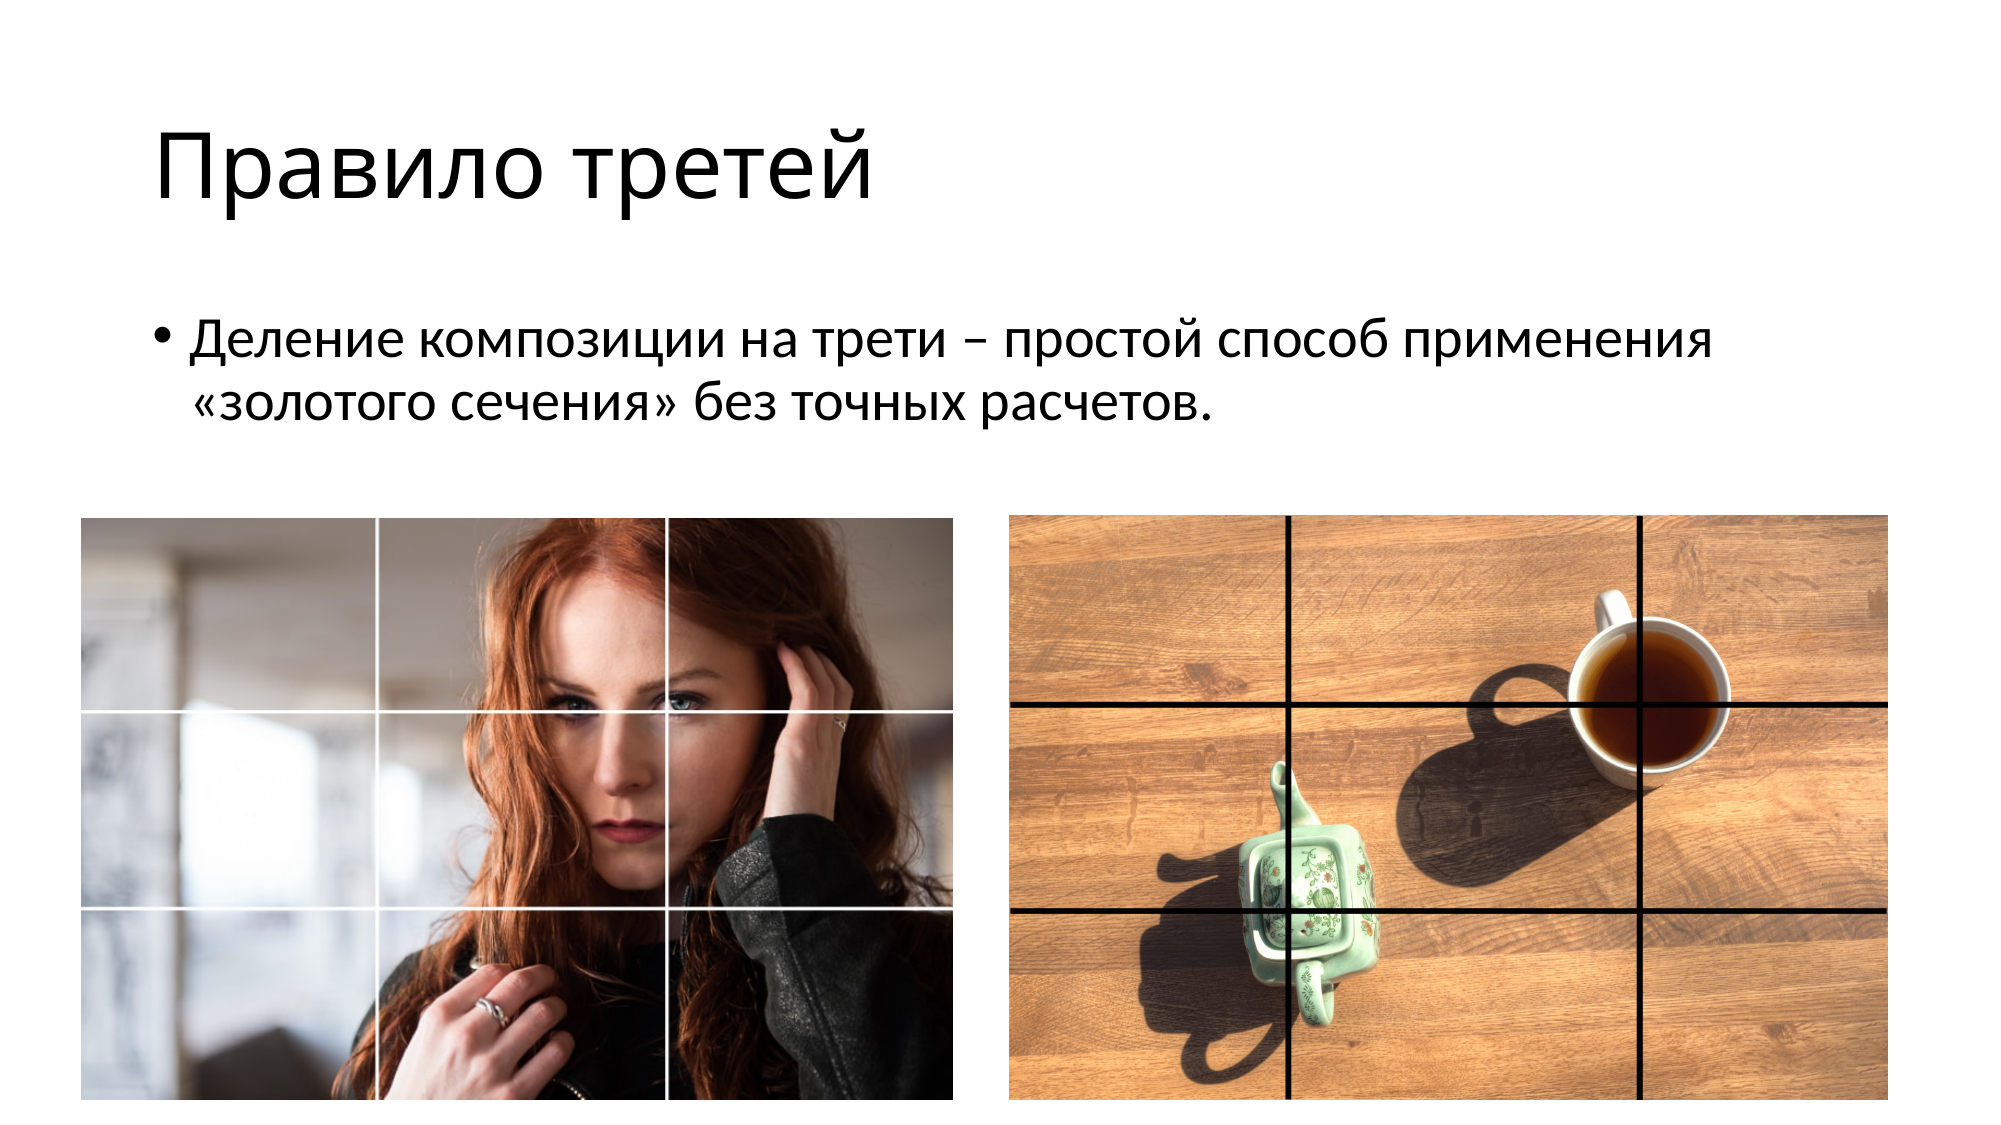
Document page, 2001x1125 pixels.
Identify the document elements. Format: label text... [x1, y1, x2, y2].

picture [80, 518, 953, 1100]
picture [1009, 515, 1888, 1100]
title Правило третей [137, 59, 1863, 278]
list Деление композиции на трети – простой способ применения «золотого сечения» без точных расчетов. [137, 299, 1863, 1014]
